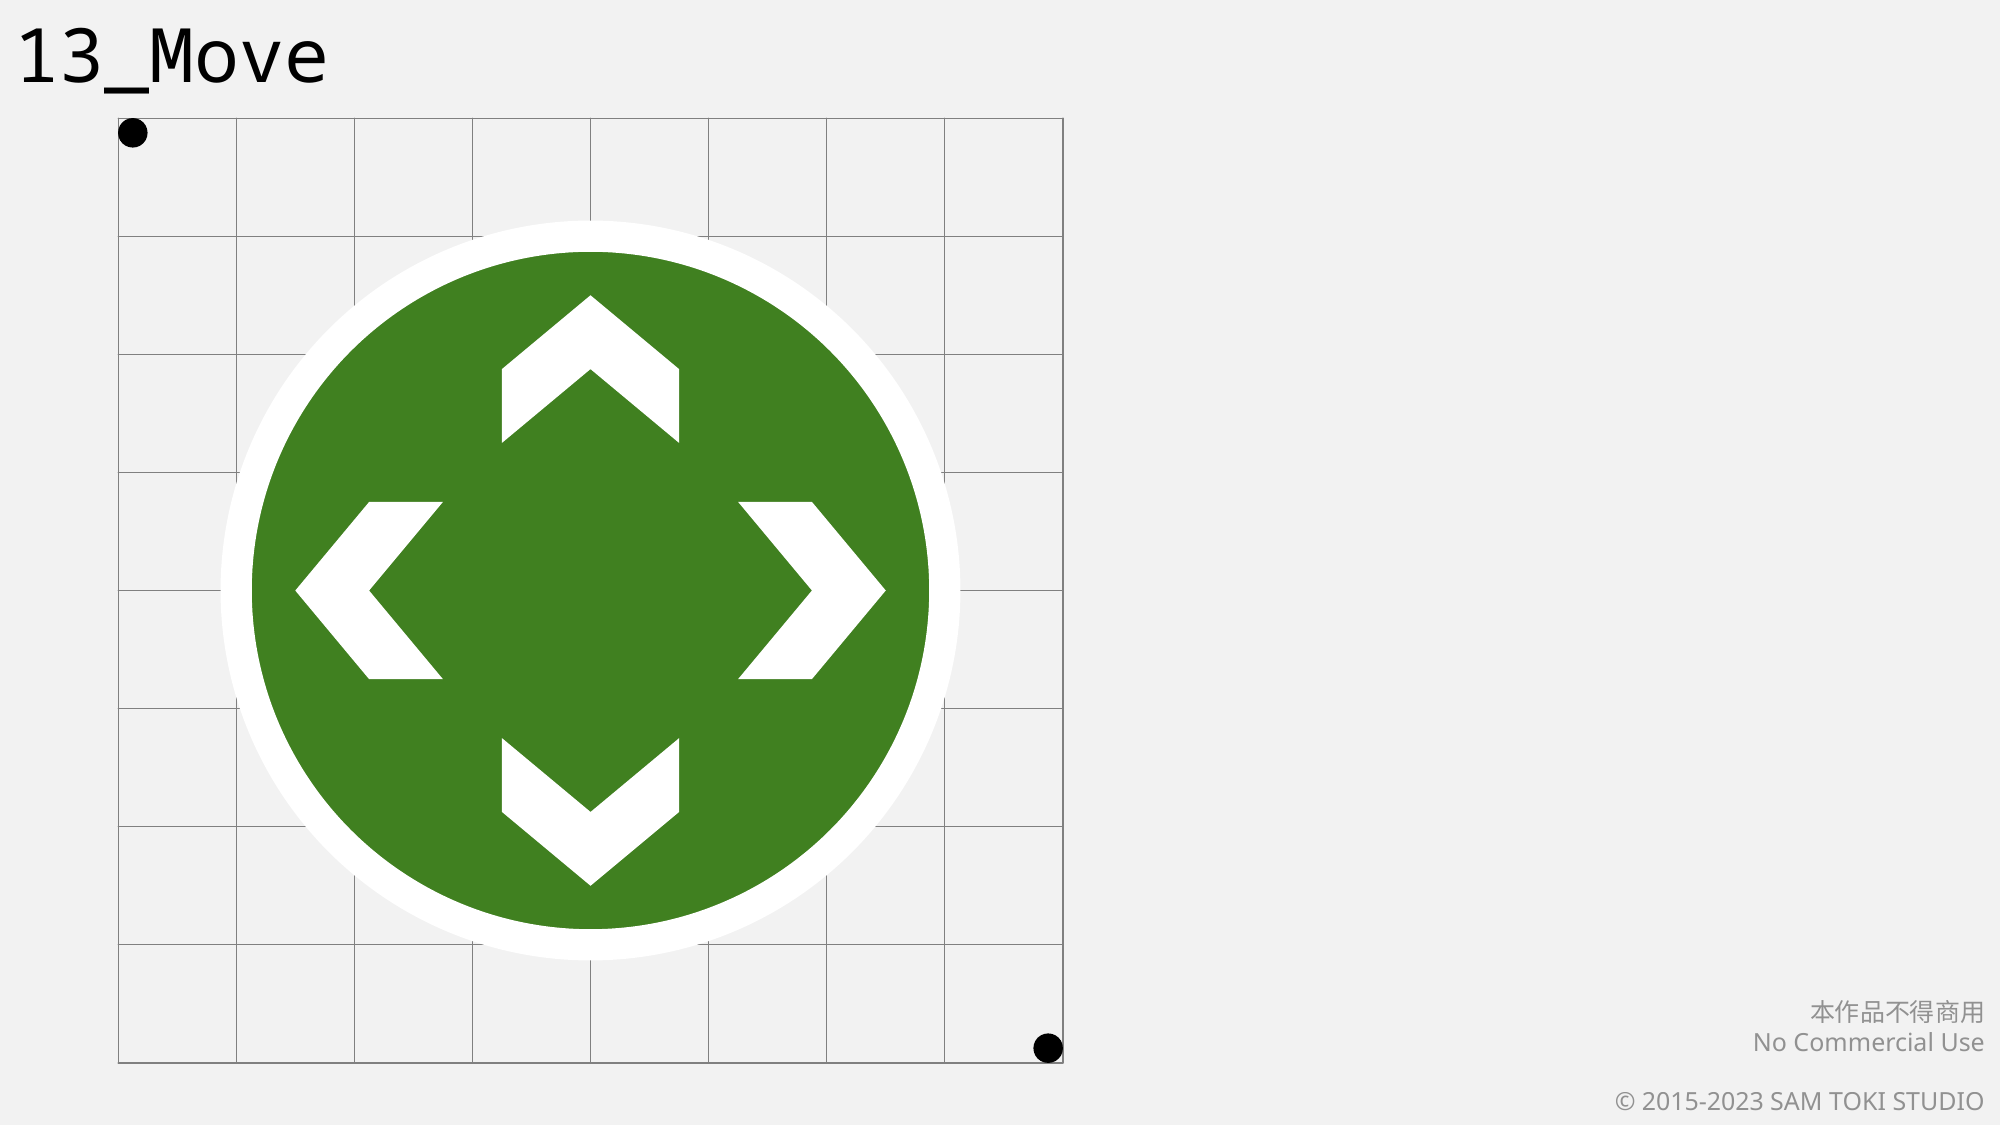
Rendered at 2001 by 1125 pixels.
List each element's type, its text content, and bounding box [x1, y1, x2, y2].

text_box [295, 295, 886, 886]
text_box 13_Move [0, 0, 1772, 105]
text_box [118, 118, 1063, 1063]
